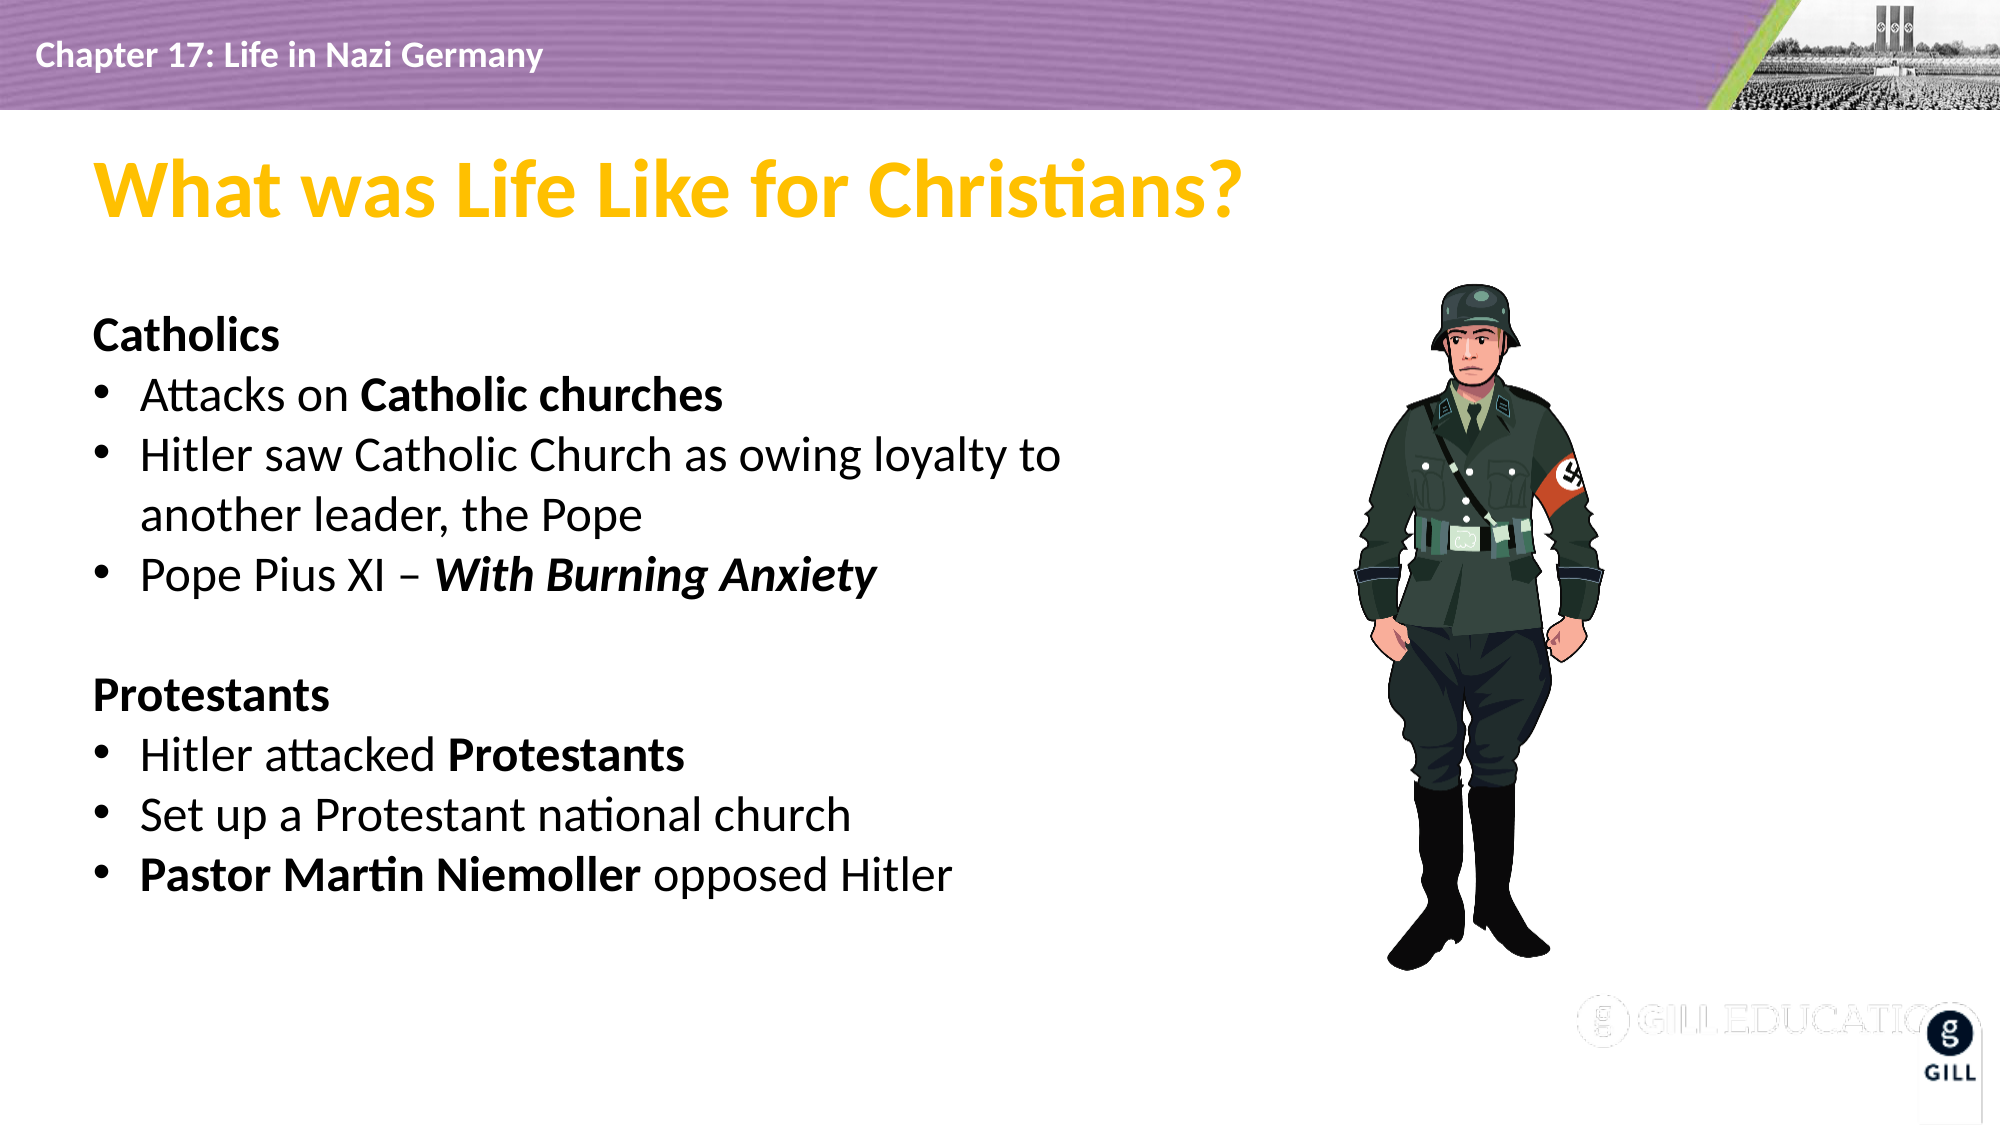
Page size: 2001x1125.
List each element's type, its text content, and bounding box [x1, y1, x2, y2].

picture [1190, 248, 2001, 1125]
title What was Life Like for Christians? [78, 169, 2000, 212]
text_box Catholics Attacks on Catholic churches Hitler saw Catholic Church as owing loyalty to another leader, the Pope Pope Pius XI – With Burning Anxiety Protestants Hitler attacked Protestants Set up a Protestant national church Pastor Martin Niemoller opposed Hitler [78, 294, 1149, 909]
picture [0, 0, 2000, 110]
